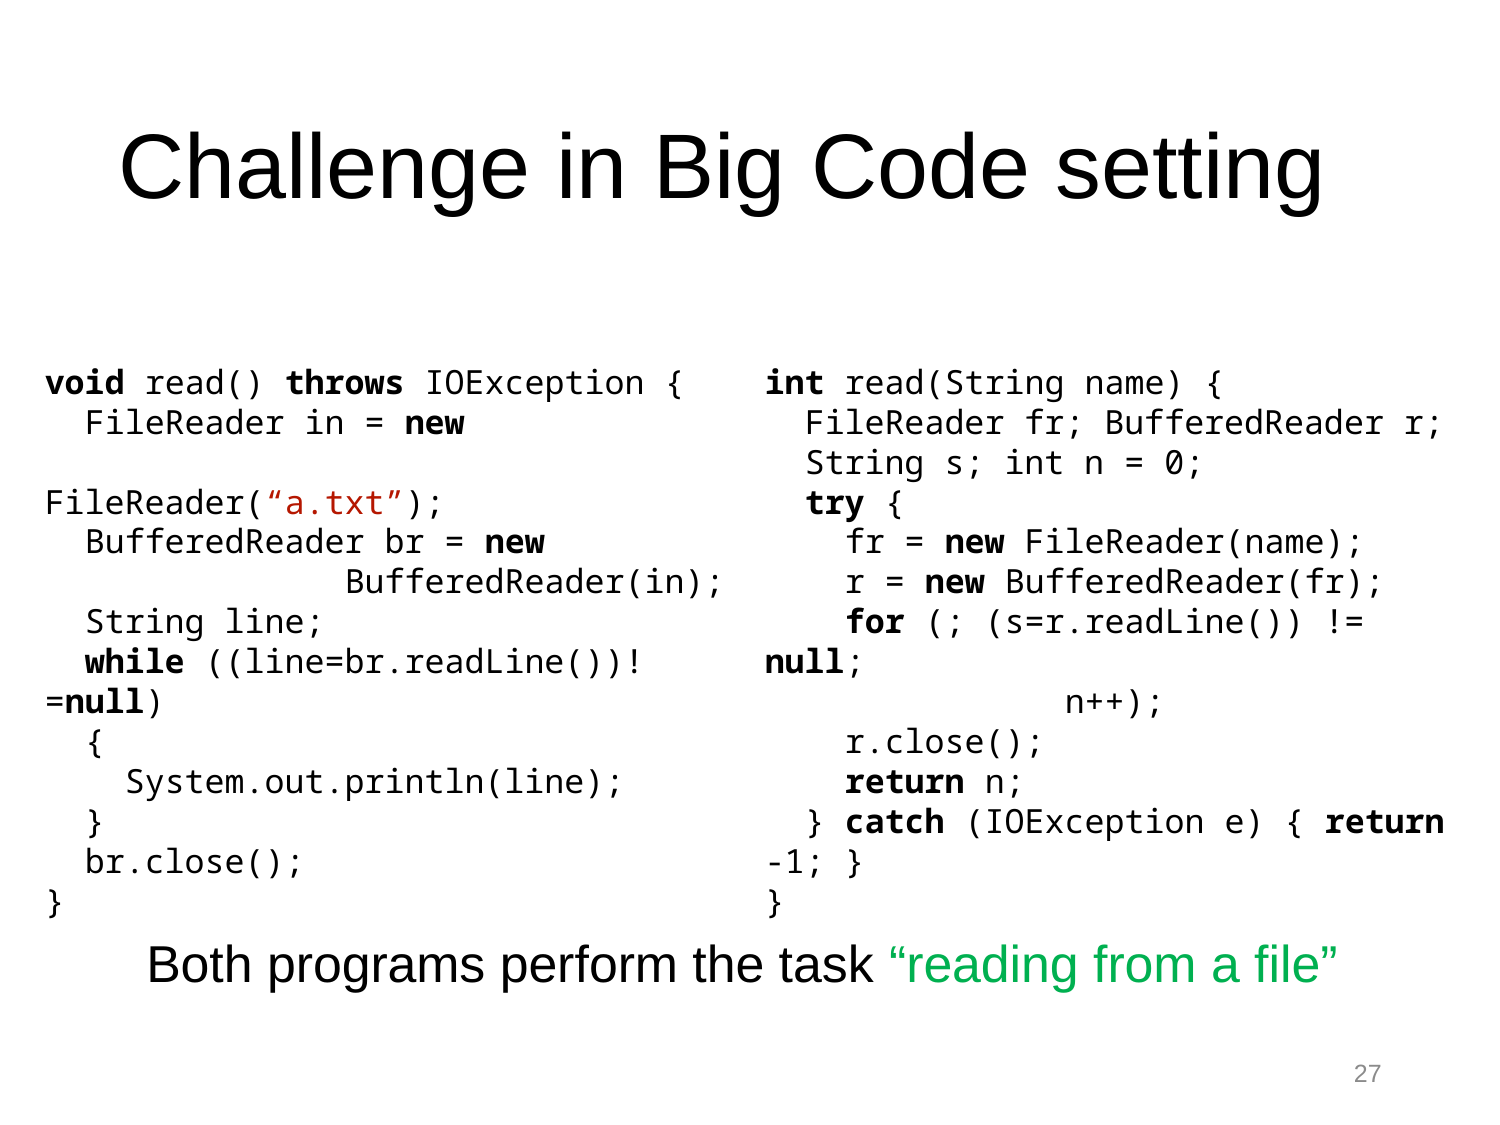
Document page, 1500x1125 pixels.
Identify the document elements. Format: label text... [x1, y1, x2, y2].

slide_number 27 [1059, 1042, 1397, 1103]
text_box int read(String name) { FileReader fr; BufferedReader r; String s; int n = 0; try { fr = new FileReader(name); r = new BufferedReader(fr); for (; (s=r.readLine()) != null; n++); r.close(); return n; } catch (IOException e) { return -1; } } [750, 353, 1487, 928]
text_box void read() throws IOException { FileReader in = new FileReader(“a.txt”); BufferedReader br = new BufferedReader(in); String line; while ((line=br.readLine())!=null) { System.out.println(line); } br.close(); } [30, 353, 750, 928]
title Challenge in Big Code setting [103, 59, 1397, 278]
list Both programs perform the task “reading from a file” [131, 930, 1426, 1014]
